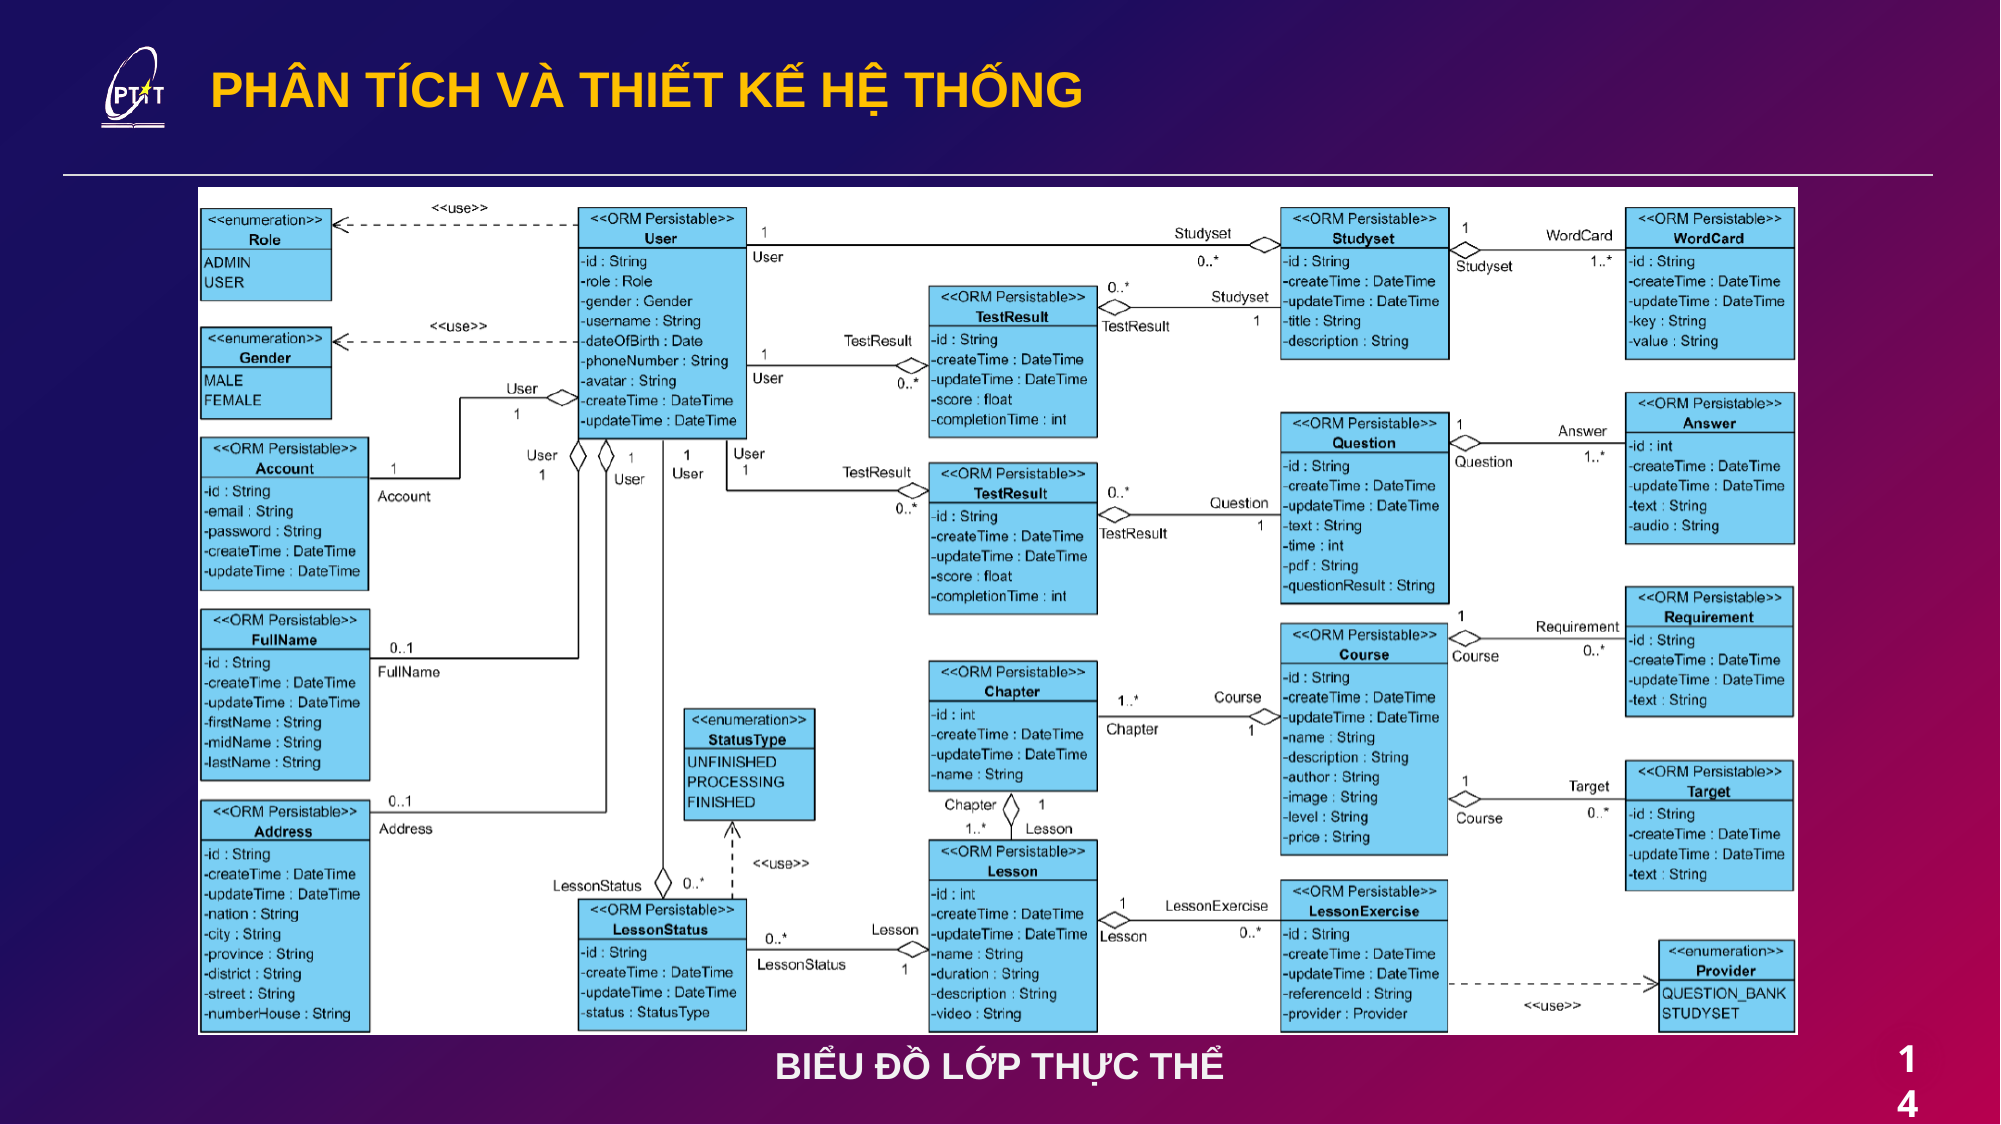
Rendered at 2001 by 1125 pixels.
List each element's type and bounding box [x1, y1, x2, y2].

picture [0, 0, 2000, 1124]
text_box [202, 191, 1795, 1092]
